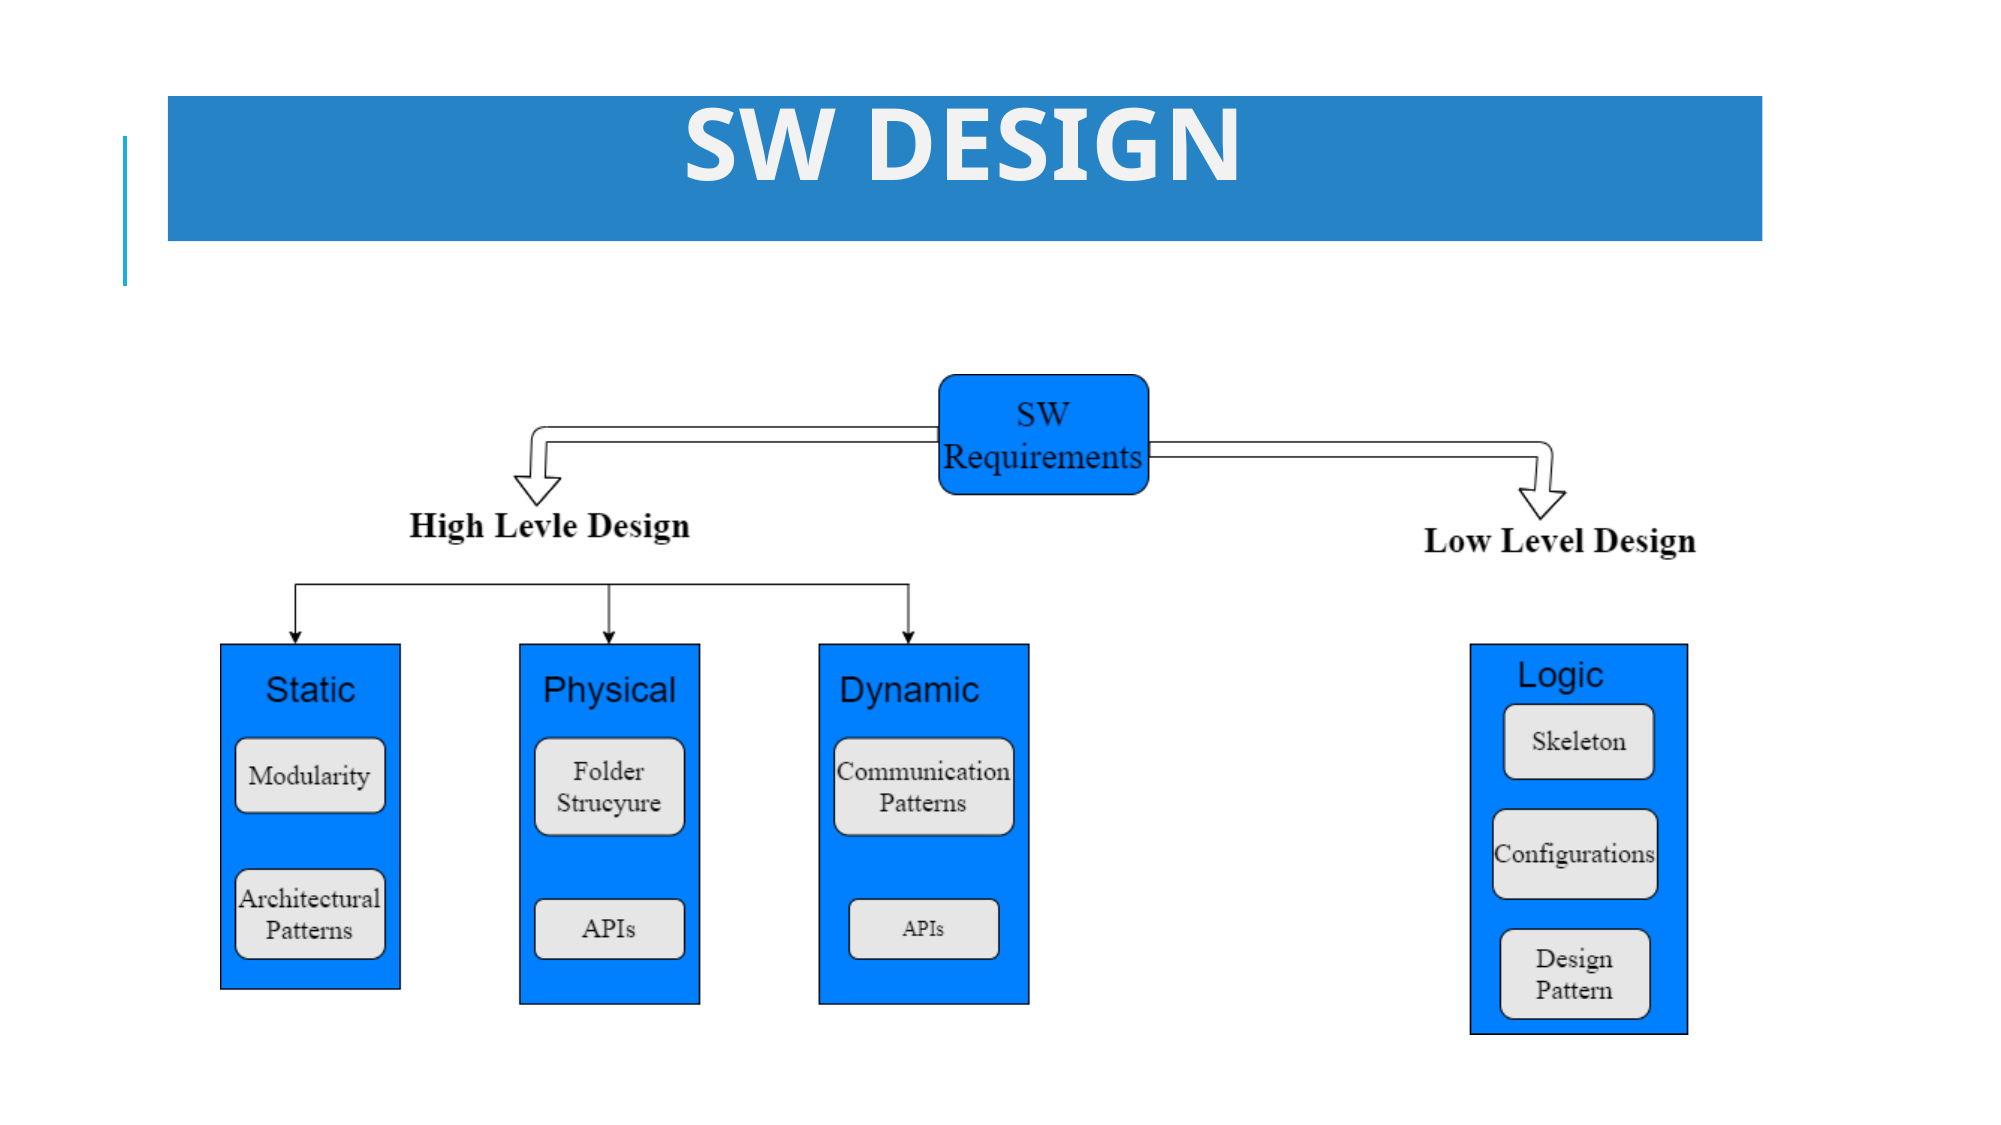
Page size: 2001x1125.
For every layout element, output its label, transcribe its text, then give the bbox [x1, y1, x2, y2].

title SW Design [167, 96, 1763, 242]
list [219, 374, 1711, 1036]
